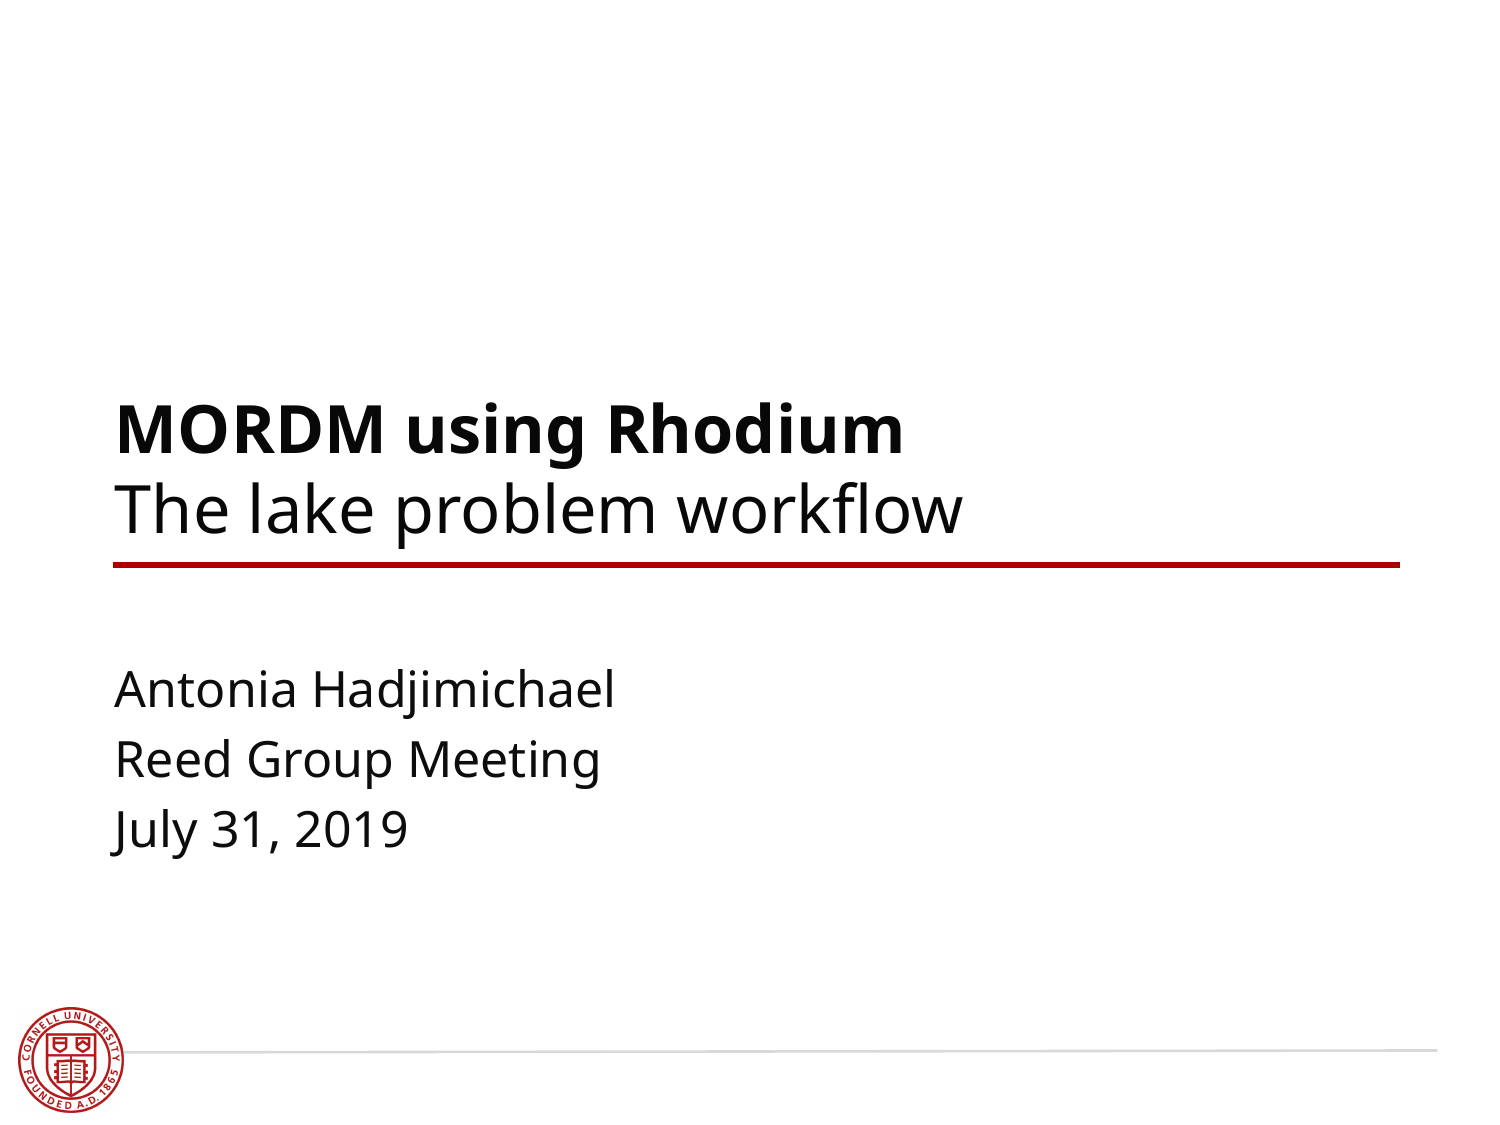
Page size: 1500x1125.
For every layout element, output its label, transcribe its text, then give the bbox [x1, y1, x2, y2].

picture [18, 1007, 124, 1113]
subtitle Antonia Hadjimichael Reed Group Meeting July 31, 2019 [99, 650, 643, 900]
title MORDM using Rhodium The lake problem workflow [99, 334, 1375, 600]
